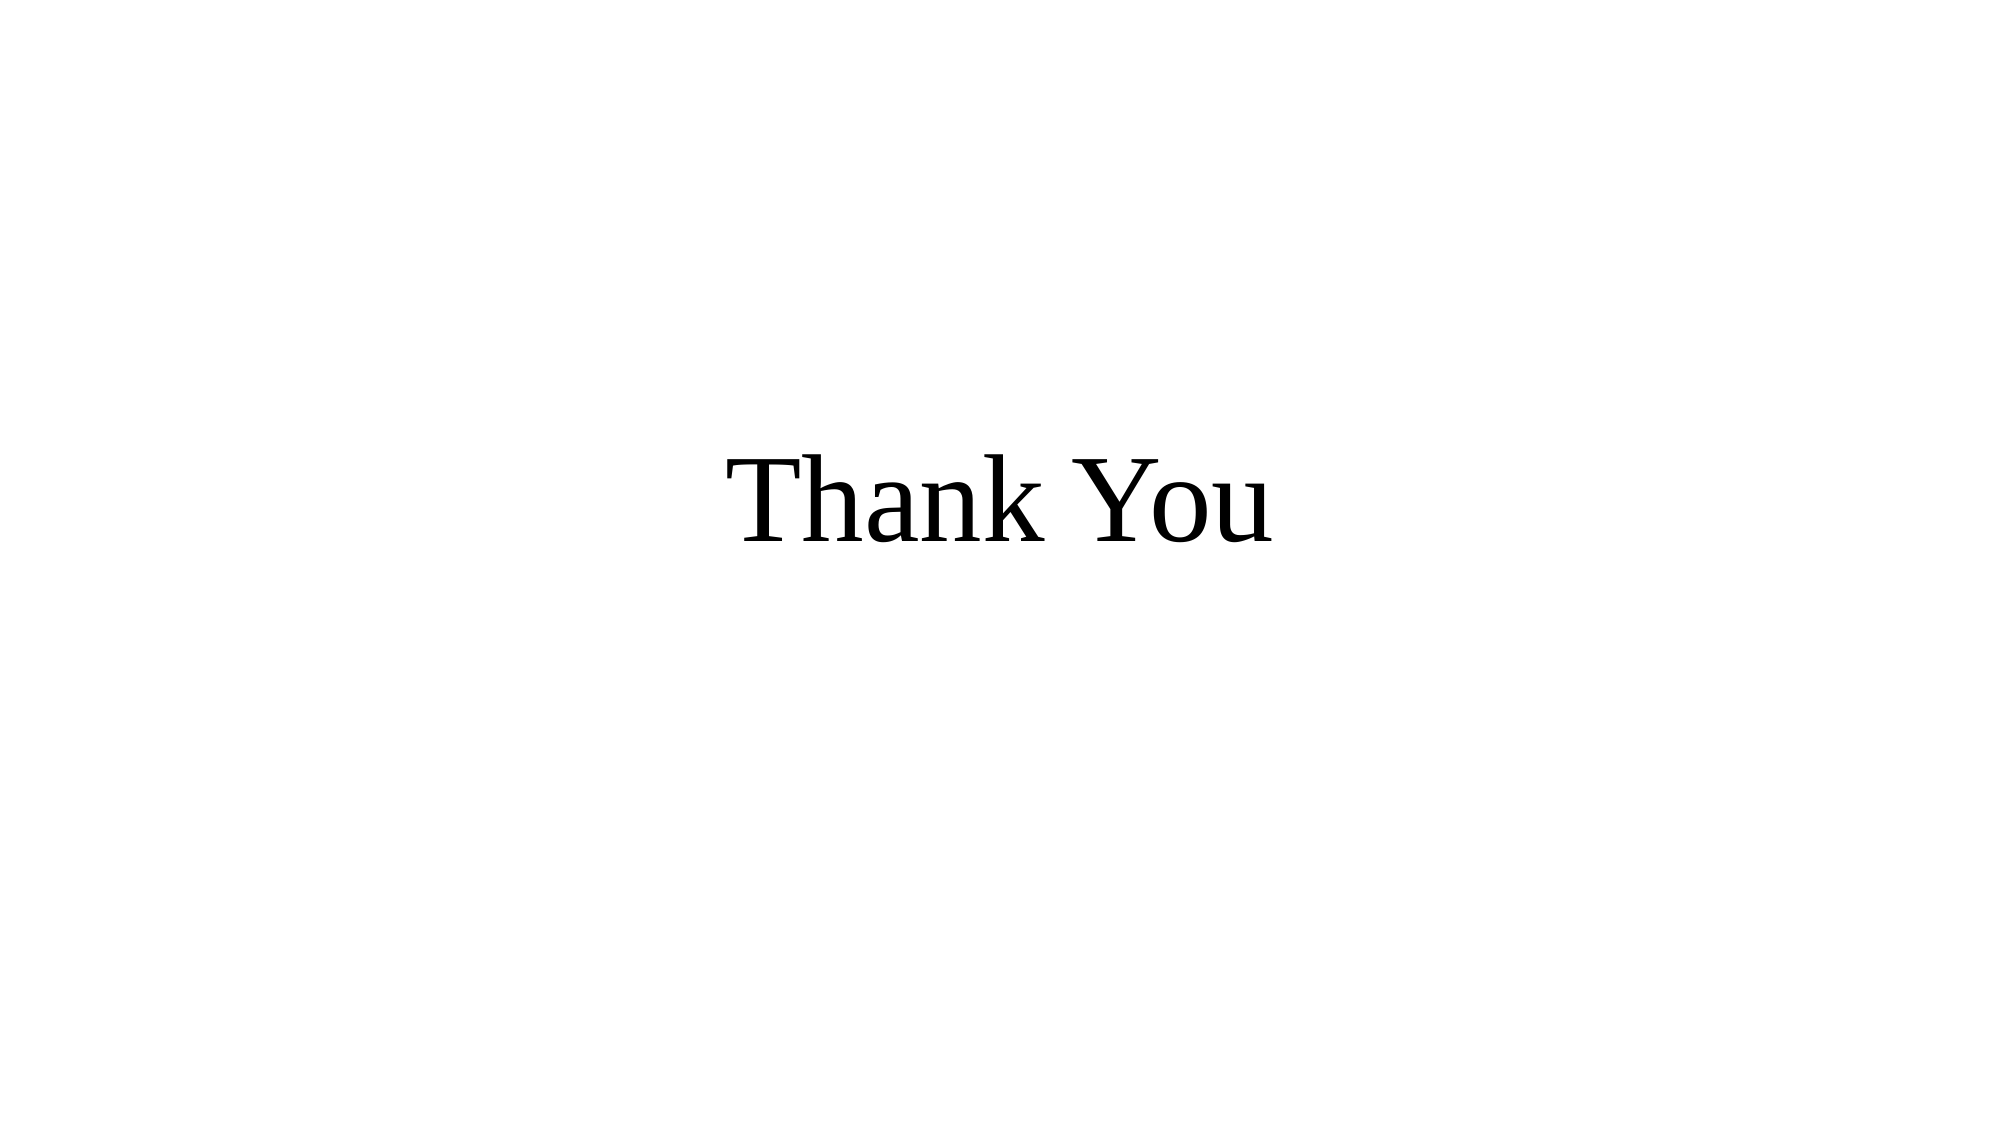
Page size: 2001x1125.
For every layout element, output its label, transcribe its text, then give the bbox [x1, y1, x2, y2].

title Thank You [249, 184, 1750, 576]
